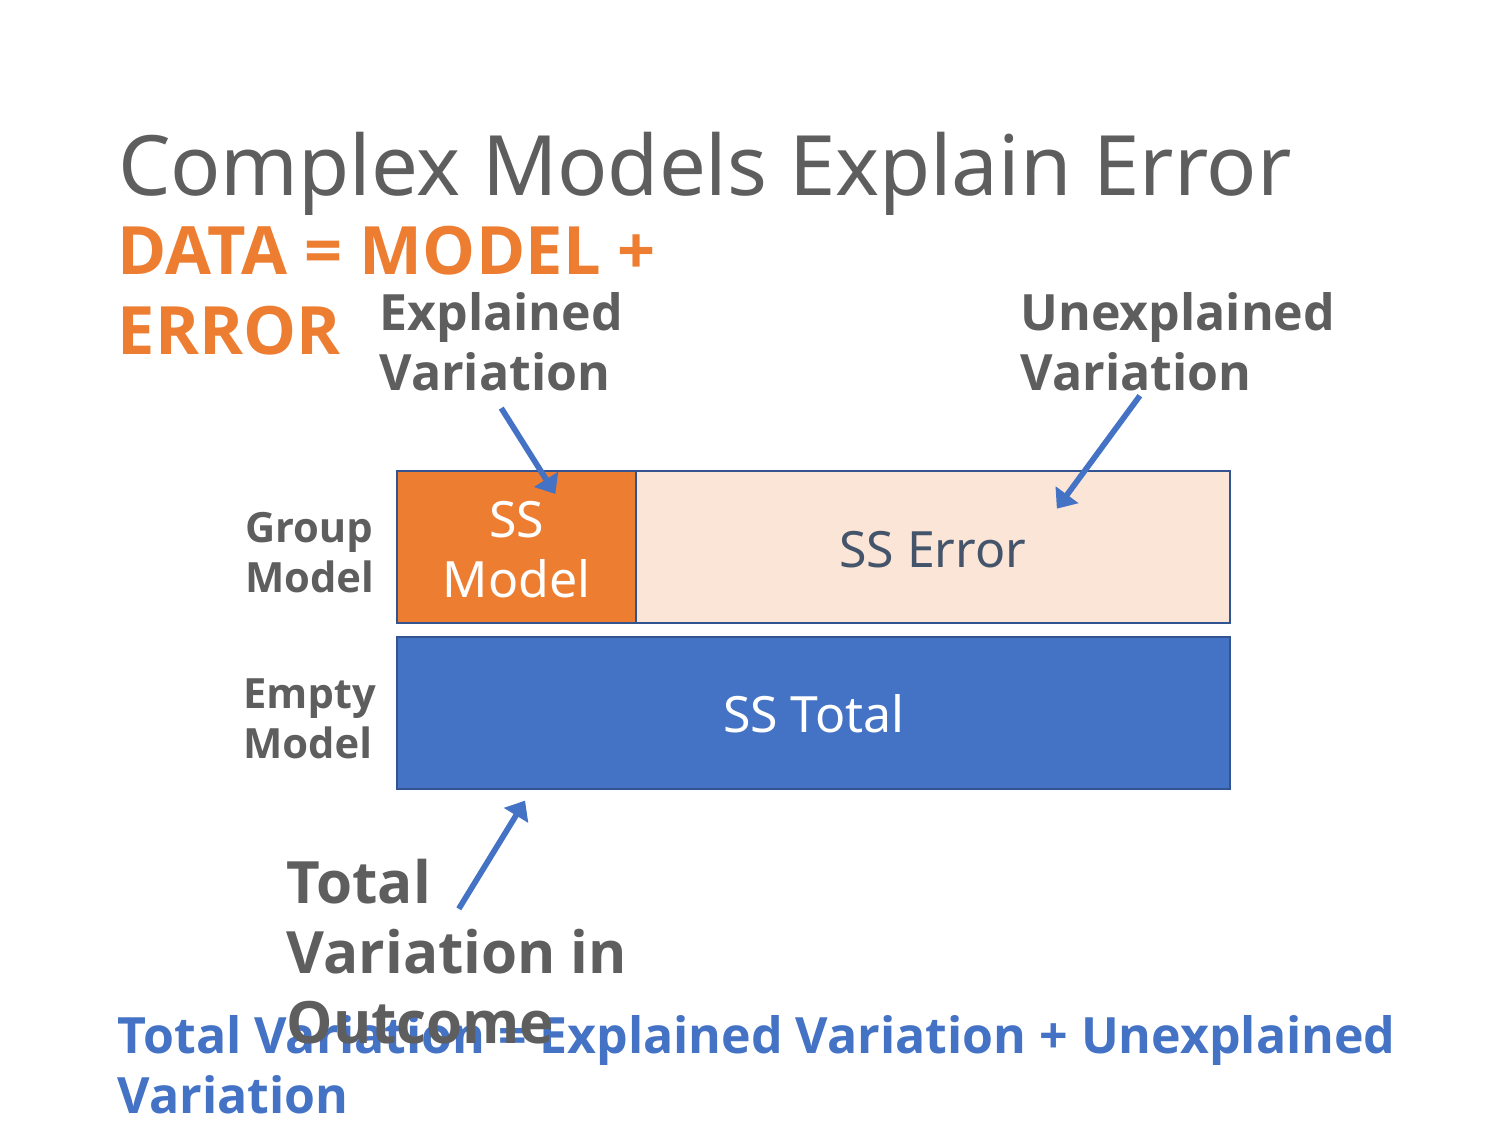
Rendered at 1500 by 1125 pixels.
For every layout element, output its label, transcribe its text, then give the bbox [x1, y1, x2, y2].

text_box Total Variation = Explained Variation + Unexplained Variation [103, 996, 1423, 1125]
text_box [1056, 395, 1140, 509]
text_box Explained Variation [364, 273, 638, 409]
text_box SS Error [635, 470, 1231, 624]
text_box SS Total [396, 636, 1231, 790]
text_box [501, 409, 556, 494]
text_box Empty Model [228, 659, 391, 775]
text_box DATA = MODEL + ERROR [103, 200, 909, 376]
text_box Total Variation in Outcome [272, 837, 839, 1063]
text_box SS Model [396, 470, 635, 624]
text_box Group Model [230, 493, 389, 609]
title Complex Models Explain Error [103, 59, 1397, 278]
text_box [458, 800, 525, 909]
text_box Unexplained Variation [1006, 272, 1351, 408]
